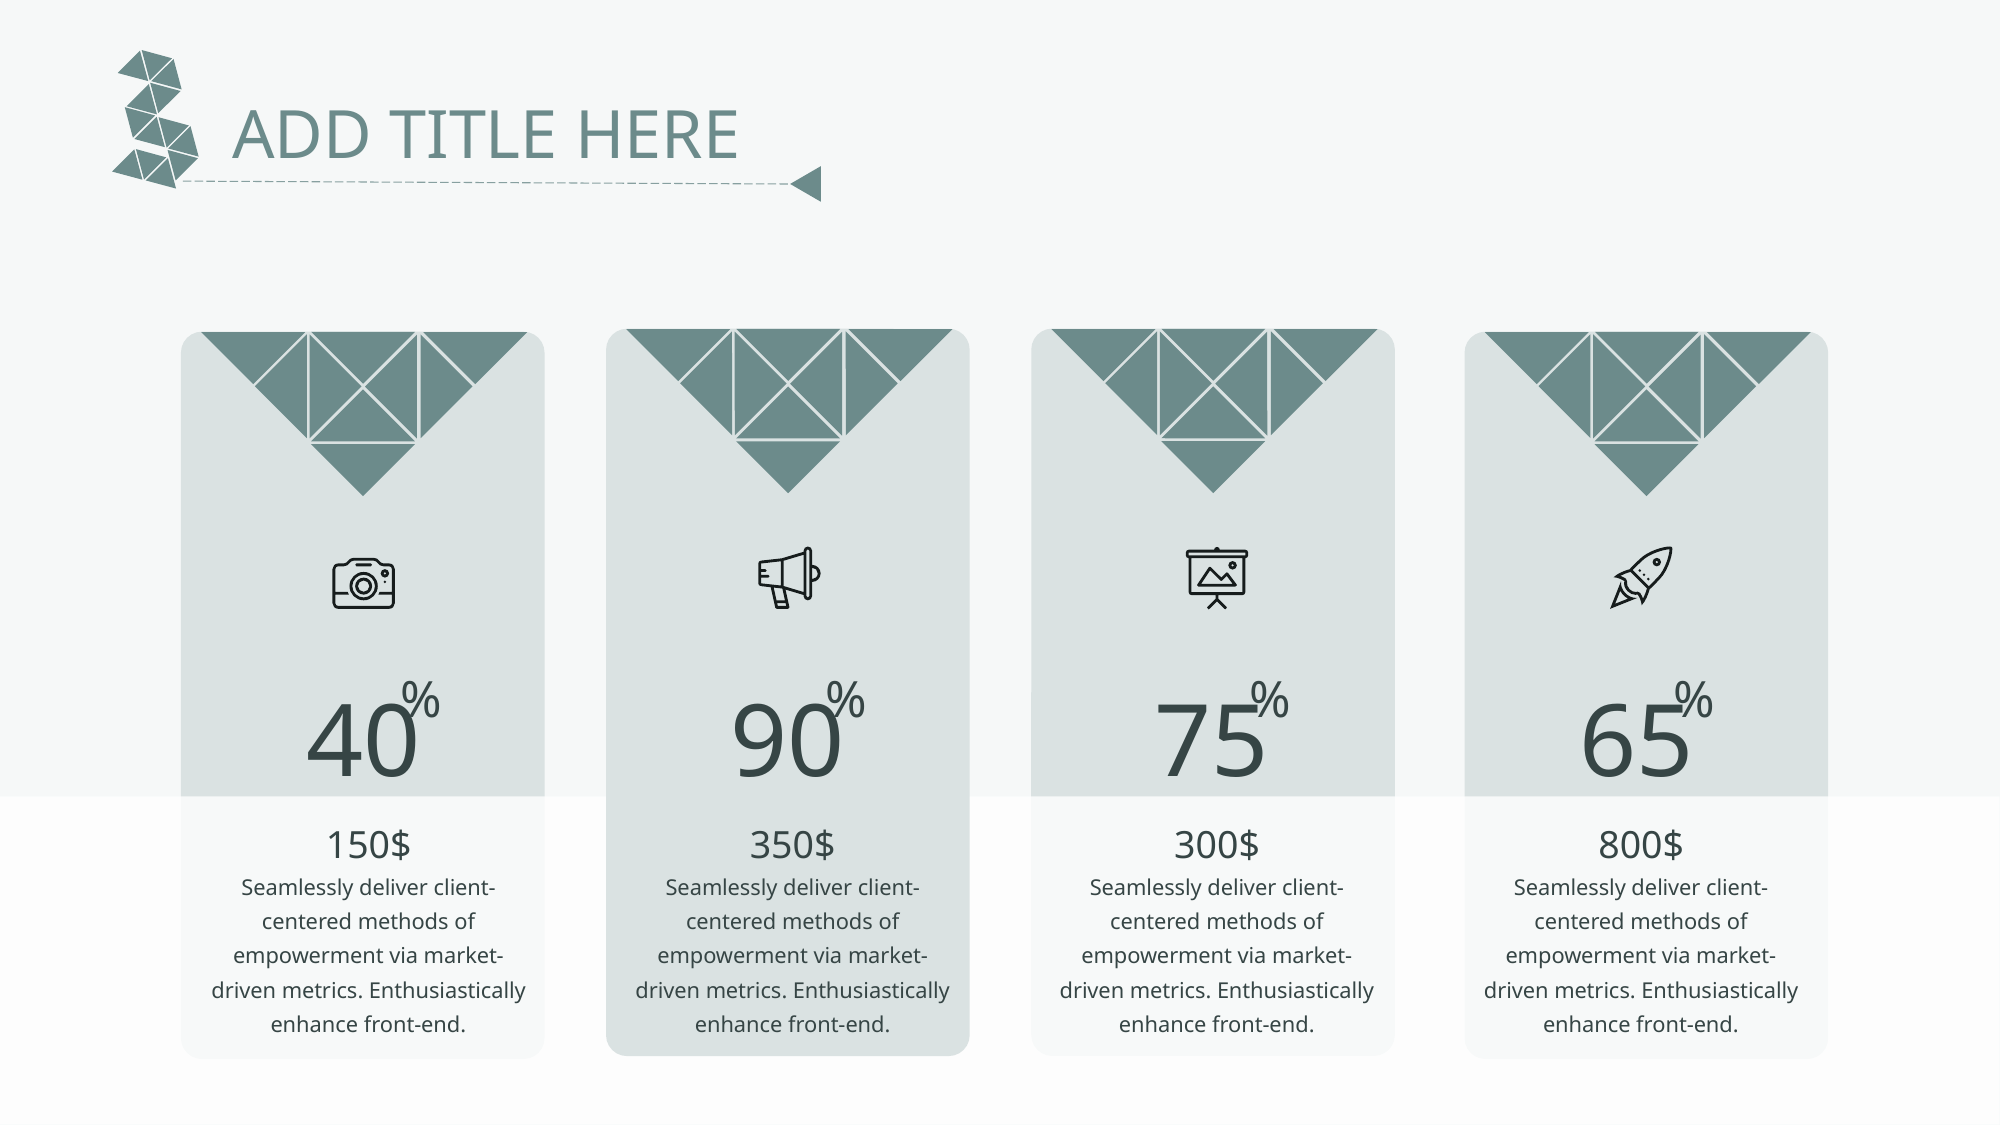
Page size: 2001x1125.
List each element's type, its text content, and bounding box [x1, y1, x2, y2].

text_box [191, 557, 546, 1047]
text_box [0, 795, 2000, 1125]
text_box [216, 295, 513, 481]
text_box [179, 330, 546, 795]
text_box ADD TITLE HERE [217, 84, 912, 179]
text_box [1464, 546, 1819, 1047]
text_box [1066, 291, 1363, 478]
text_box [615, 546, 970, 1047]
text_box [107, 47, 209, 191]
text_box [1500, 295, 1796, 481]
text_box [1463, 330, 1830, 795]
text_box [182, 166, 821, 202]
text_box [641, 292, 938, 478]
text_box [1030, 327, 1396, 795]
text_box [1040, 546, 1394, 1047]
text_box [604, 327, 971, 1058]
